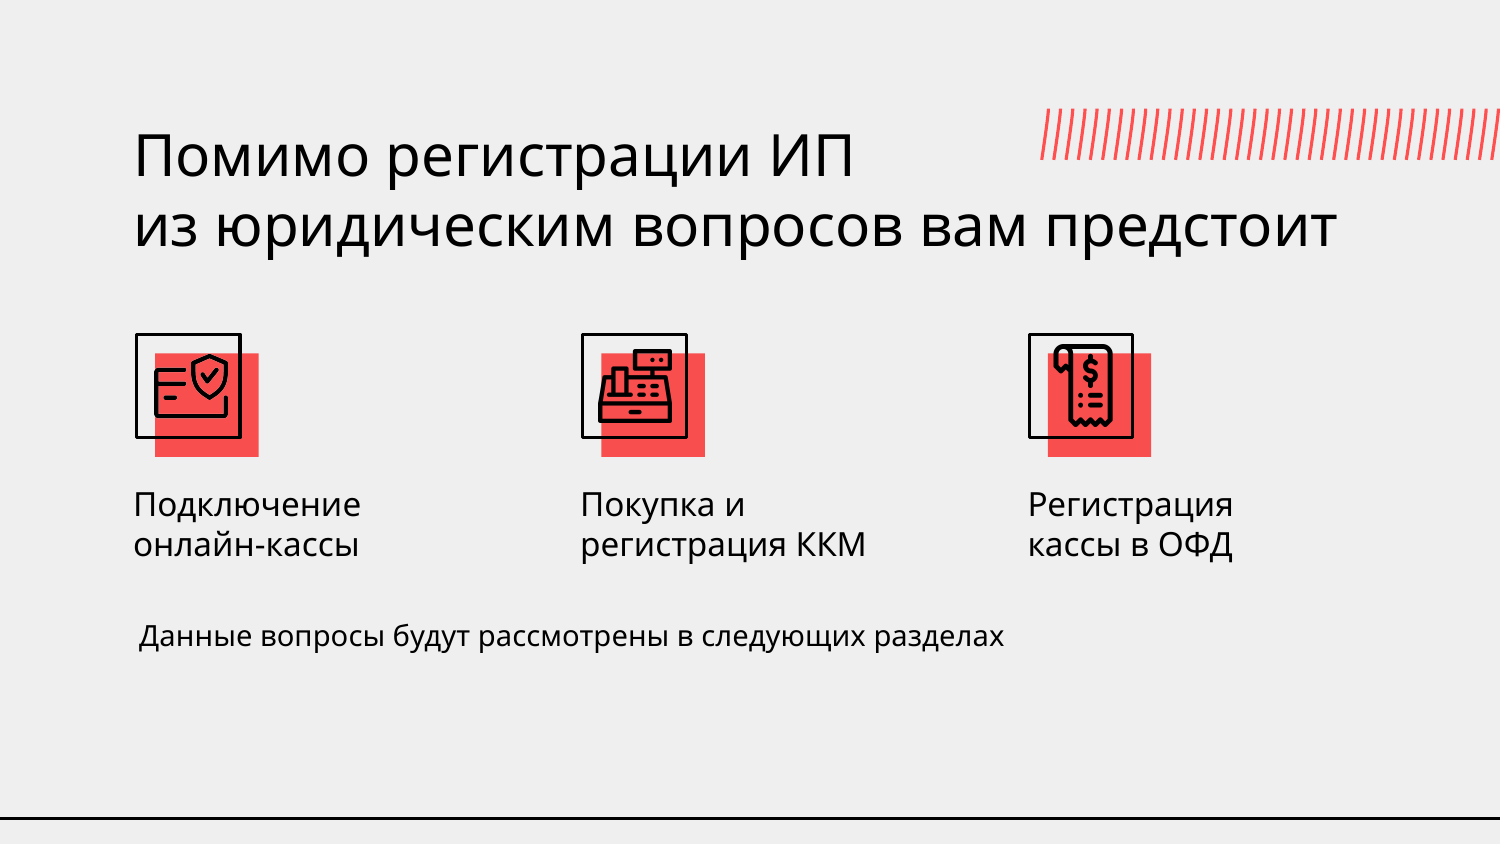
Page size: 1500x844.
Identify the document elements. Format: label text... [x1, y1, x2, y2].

text_box [601, 353, 705, 457]
text_box [1047, 353, 1152, 457]
picture [1041, 344, 1125, 428]
text_box [1029, 334, 1133, 438]
picture [598, 349, 672, 423]
text_box [136, 334, 241, 438]
title Данные вопросы будут рассмотрены в следующих разделах [124, 601, 1445, 685]
title Регистрация кассы в ОФД [1012, 481, 1344, 565]
title Подключение онлайн-кассы [118, 481, 488, 565]
title Покупка и регистрация ККМ [565, 481, 935, 565]
title Помимо регистрации ИП из юридическим вопросов вам предстоит [118, 103, 1439, 267]
picture [154, 349, 228, 423]
text_box [155, 353, 259, 457]
text_box [582, 334, 687, 438]
